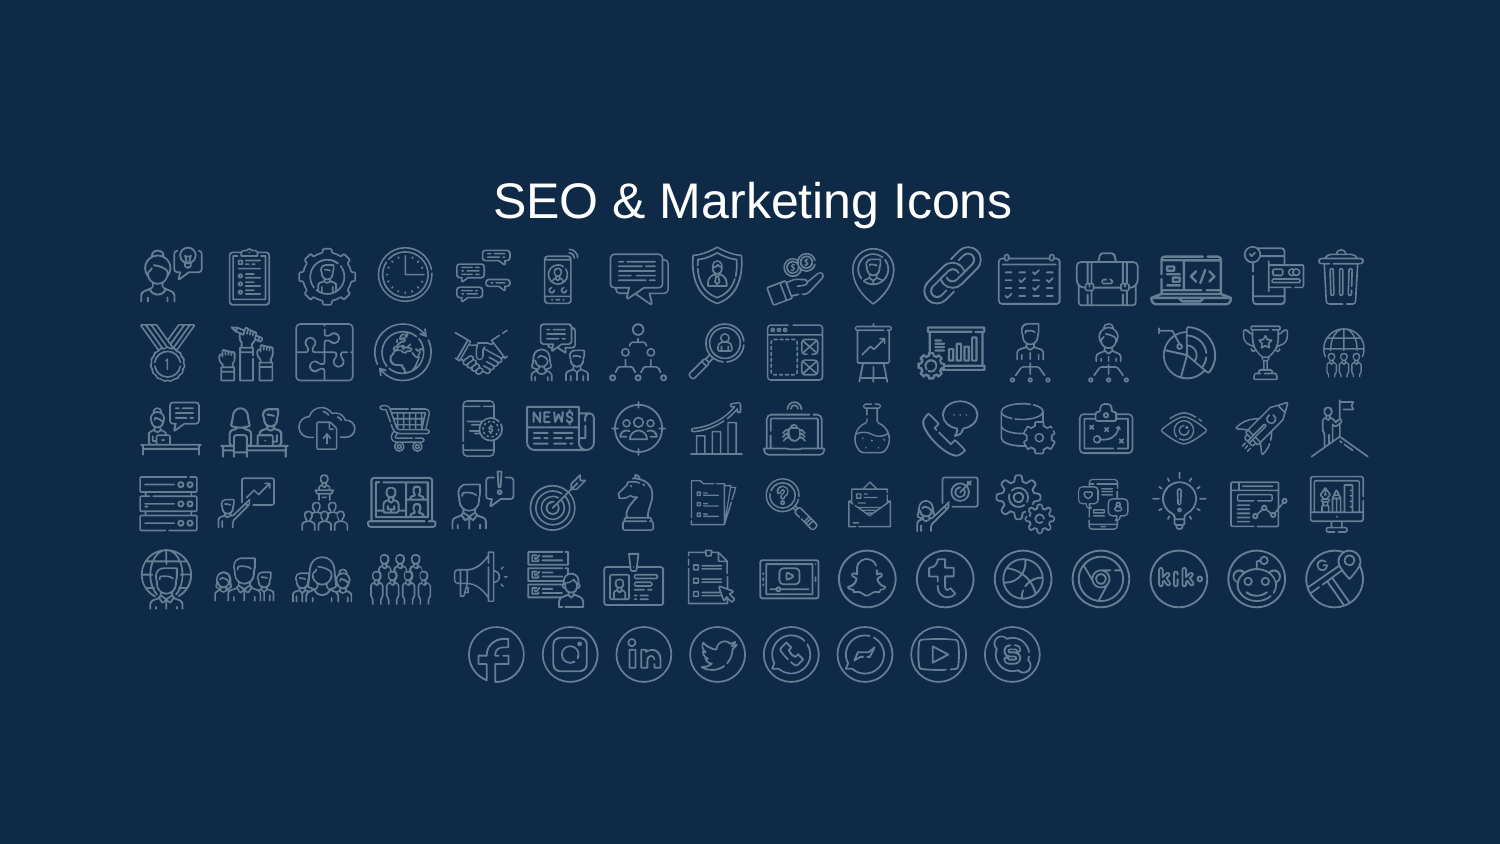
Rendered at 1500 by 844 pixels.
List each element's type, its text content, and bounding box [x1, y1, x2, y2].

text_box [1305, 549, 1365, 609]
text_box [915, 549, 975, 609]
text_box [921, 400, 979, 457]
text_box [916, 476, 979, 533]
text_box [454, 329, 509, 376]
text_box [615, 625, 673, 684]
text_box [217, 326, 275, 382]
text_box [1243, 245, 1305, 306]
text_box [139, 401, 203, 456]
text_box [451, 470, 515, 530]
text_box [836, 625, 894, 684]
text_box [373, 322, 433, 382]
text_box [854, 322, 893, 383]
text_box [228, 247, 271, 306]
text_box [295, 323, 354, 382]
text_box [455, 249, 511, 303]
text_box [1317, 248, 1365, 306]
text_box [468, 626, 525, 683]
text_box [617, 473, 655, 532]
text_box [525, 405, 596, 452]
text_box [847, 481, 892, 528]
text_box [1229, 481, 1288, 528]
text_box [1151, 471, 1207, 531]
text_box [301, 474, 349, 532]
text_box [298, 247, 357, 306]
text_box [1078, 402, 1134, 455]
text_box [690, 246, 744, 305]
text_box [689, 401, 744, 456]
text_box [921, 245, 984, 305]
text_box [370, 554, 432, 605]
text_box [1158, 326, 1217, 380]
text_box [1009, 322, 1051, 383]
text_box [379, 404, 431, 453]
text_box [851, 247, 895, 305]
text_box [543, 248, 580, 305]
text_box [1149, 255, 1233, 306]
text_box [850, 403, 892, 454]
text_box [530, 323, 589, 382]
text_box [995, 474, 1056, 535]
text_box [608, 322, 668, 382]
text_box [610, 400, 667, 457]
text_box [765, 252, 826, 306]
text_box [1310, 399, 1370, 458]
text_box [1234, 401, 1289, 456]
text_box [453, 551, 509, 603]
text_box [462, 399, 504, 458]
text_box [688, 625, 747, 684]
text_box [1227, 549, 1287, 609]
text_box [1077, 478, 1129, 531]
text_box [377, 246, 434, 303]
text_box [291, 556, 353, 603]
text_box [917, 326, 986, 380]
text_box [1000, 402, 1057, 455]
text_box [541, 625, 599, 684]
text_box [609, 253, 670, 306]
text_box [1242, 325, 1289, 381]
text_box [690, 479, 737, 526]
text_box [687, 549, 736, 605]
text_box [687, 322, 745, 380]
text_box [762, 625, 820, 684]
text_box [217, 477, 275, 529]
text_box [1071, 549, 1131, 609]
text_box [1075, 252, 1139, 307]
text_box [1149, 549, 1209, 609]
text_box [910, 625, 968, 684]
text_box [1087, 322, 1130, 383]
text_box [139, 323, 196, 383]
text_box [529, 474, 587, 531]
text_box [366, 476, 437, 529]
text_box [1309, 475, 1365, 534]
title SEO & Marketing Icons [175, 153, 1332, 233]
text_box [765, 477, 819, 531]
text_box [1322, 327, 1366, 378]
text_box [527, 550, 585, 609]
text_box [140, 548, 193, 610]
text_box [766, 324, 824, 381]
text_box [603, 552, 665, 607]
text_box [762, 401, 826, 456]
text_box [138, 475, 198, 532]
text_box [759, 558, 820, 600]
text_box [983, 625, 1041, 684]
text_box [213, 557, 275, 602]
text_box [993, 549, 1053, 609]
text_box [297, 406, 356, 451]
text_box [139, 246, 203, 303]
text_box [1160, 411, 1208, 445]
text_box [837, 549, 897, 609]
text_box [219, 407, 290, 459]
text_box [997, 253, 1061, 305]
